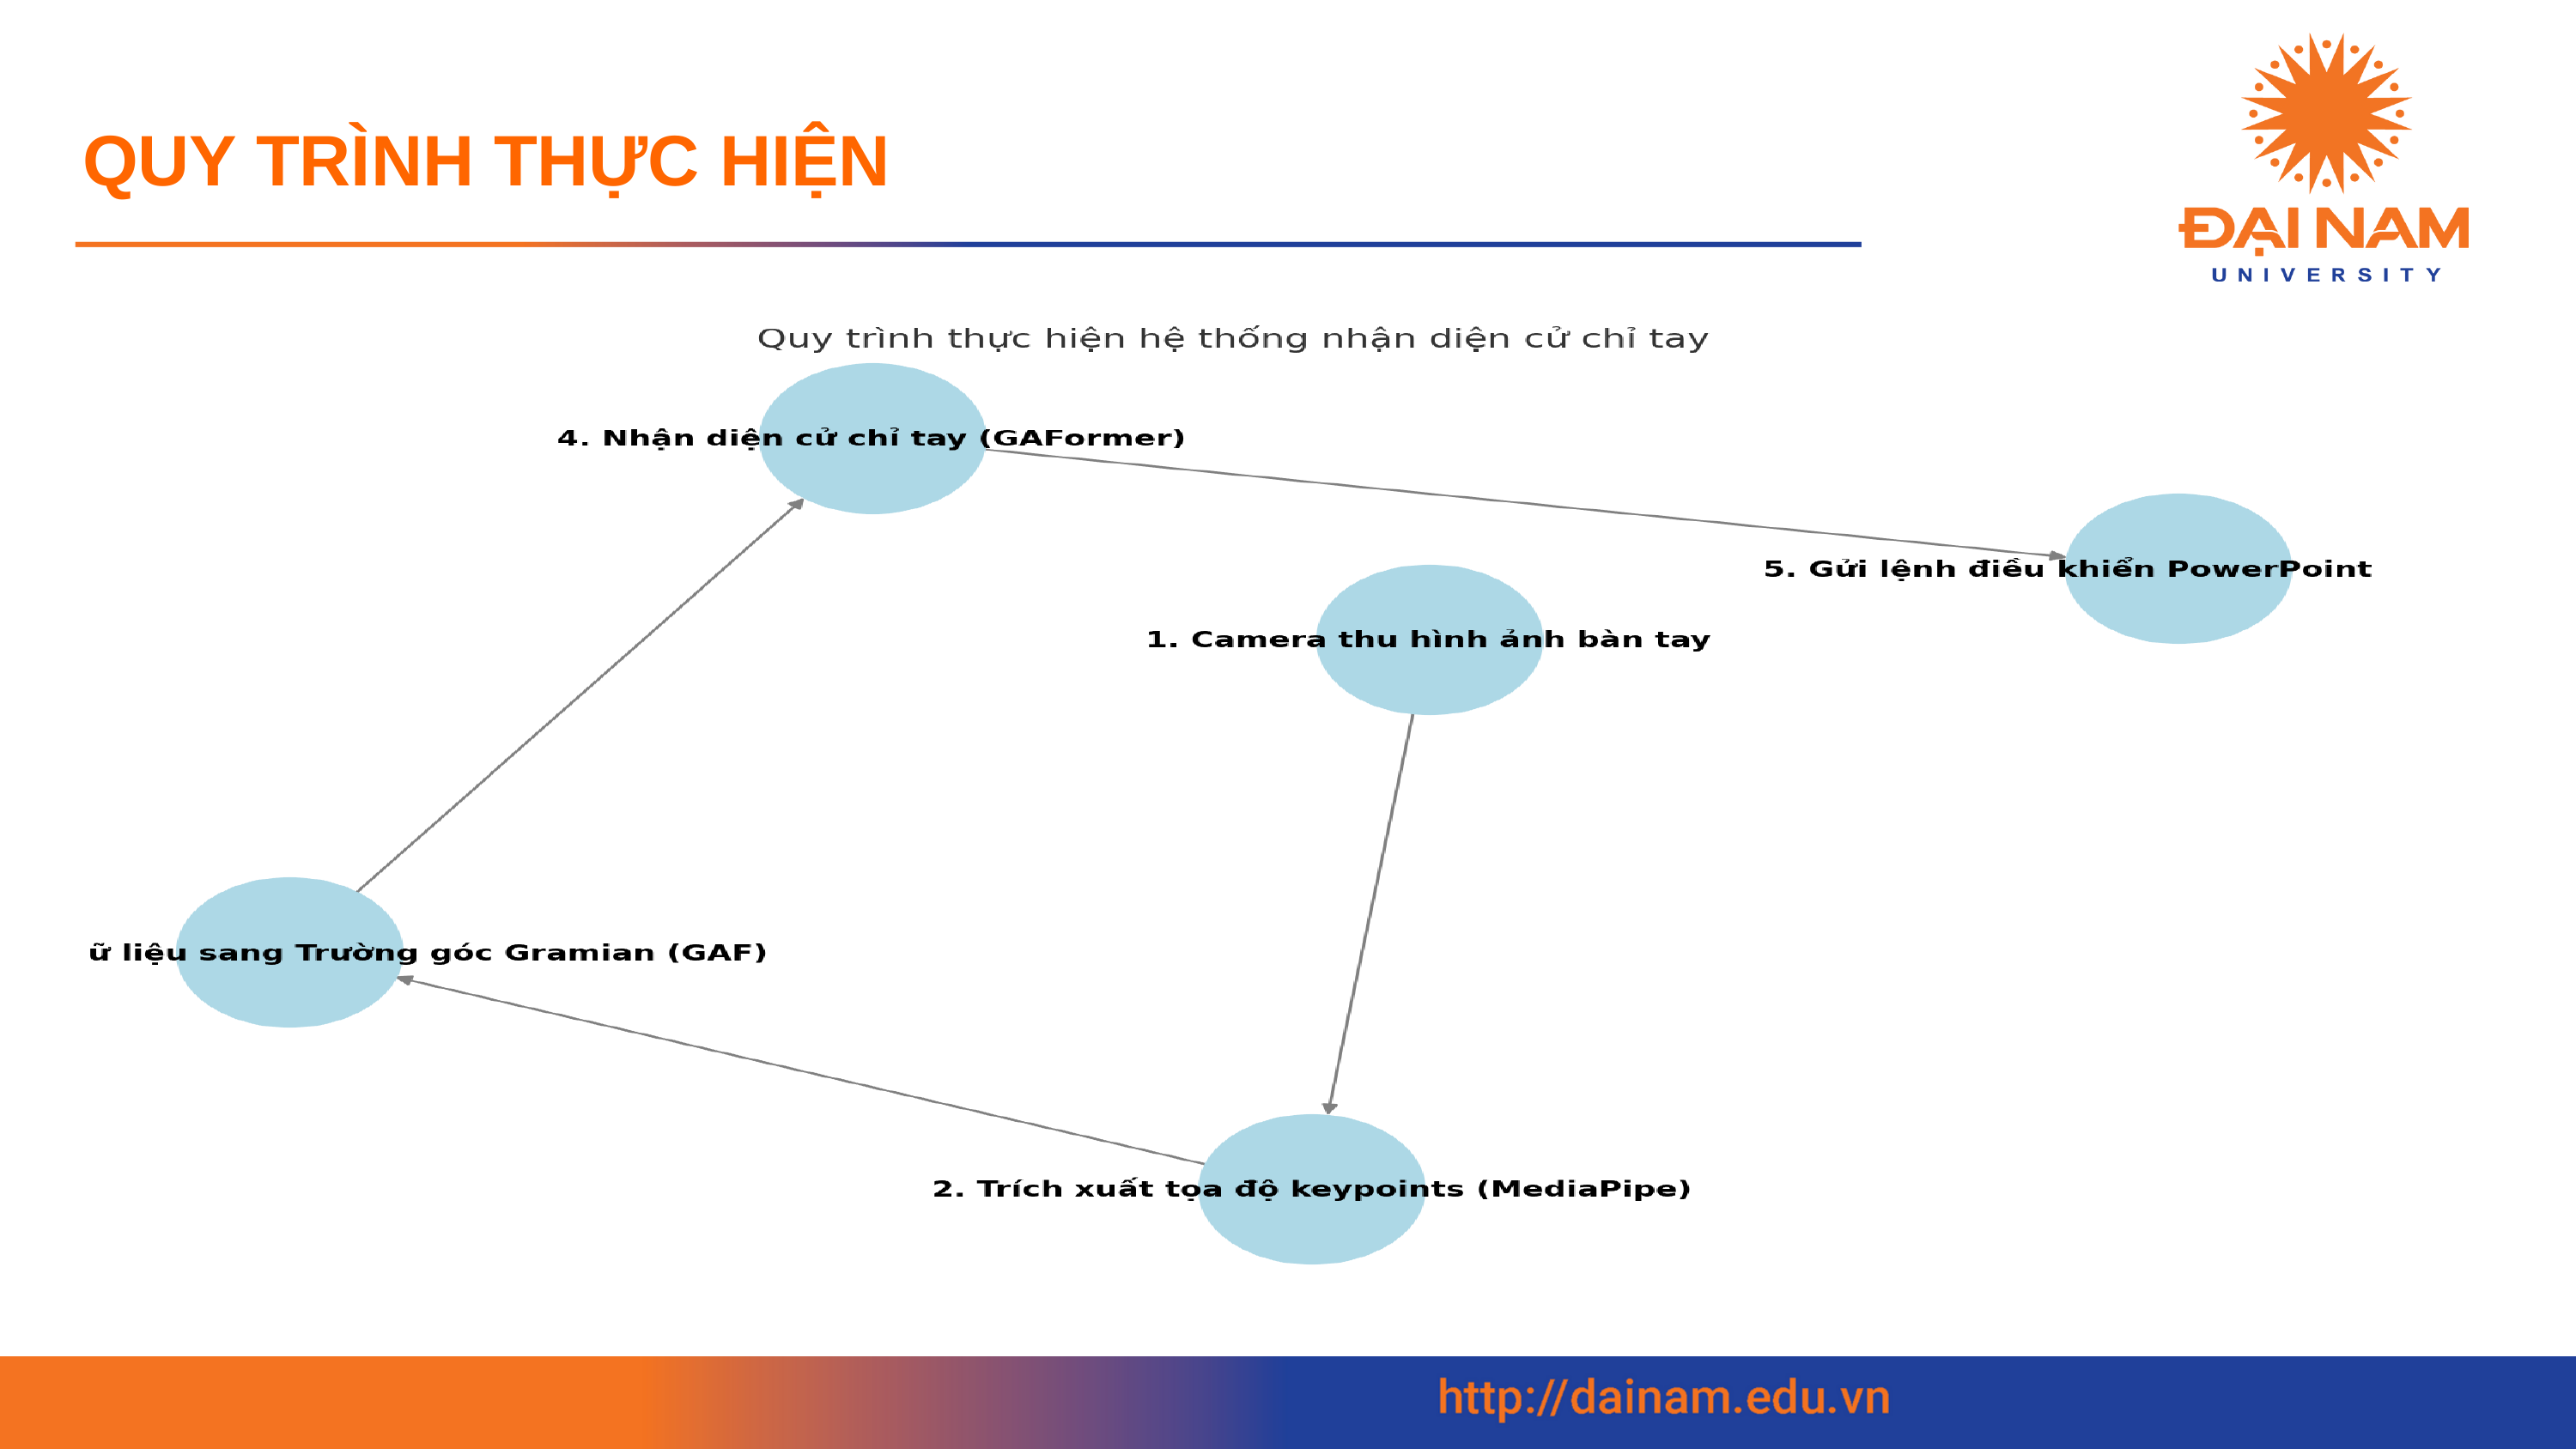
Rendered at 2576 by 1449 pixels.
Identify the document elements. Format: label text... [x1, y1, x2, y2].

text_box QUY TRÌNH THỰC HIỆN [70, 107, 1941, 207]
text_box [2178, 33, 2469, 282]
picture [75, 241, 1862, 247]
text_box [0, 1356, 2576, 1449]
picture [68, 310, 2399, 1283]
